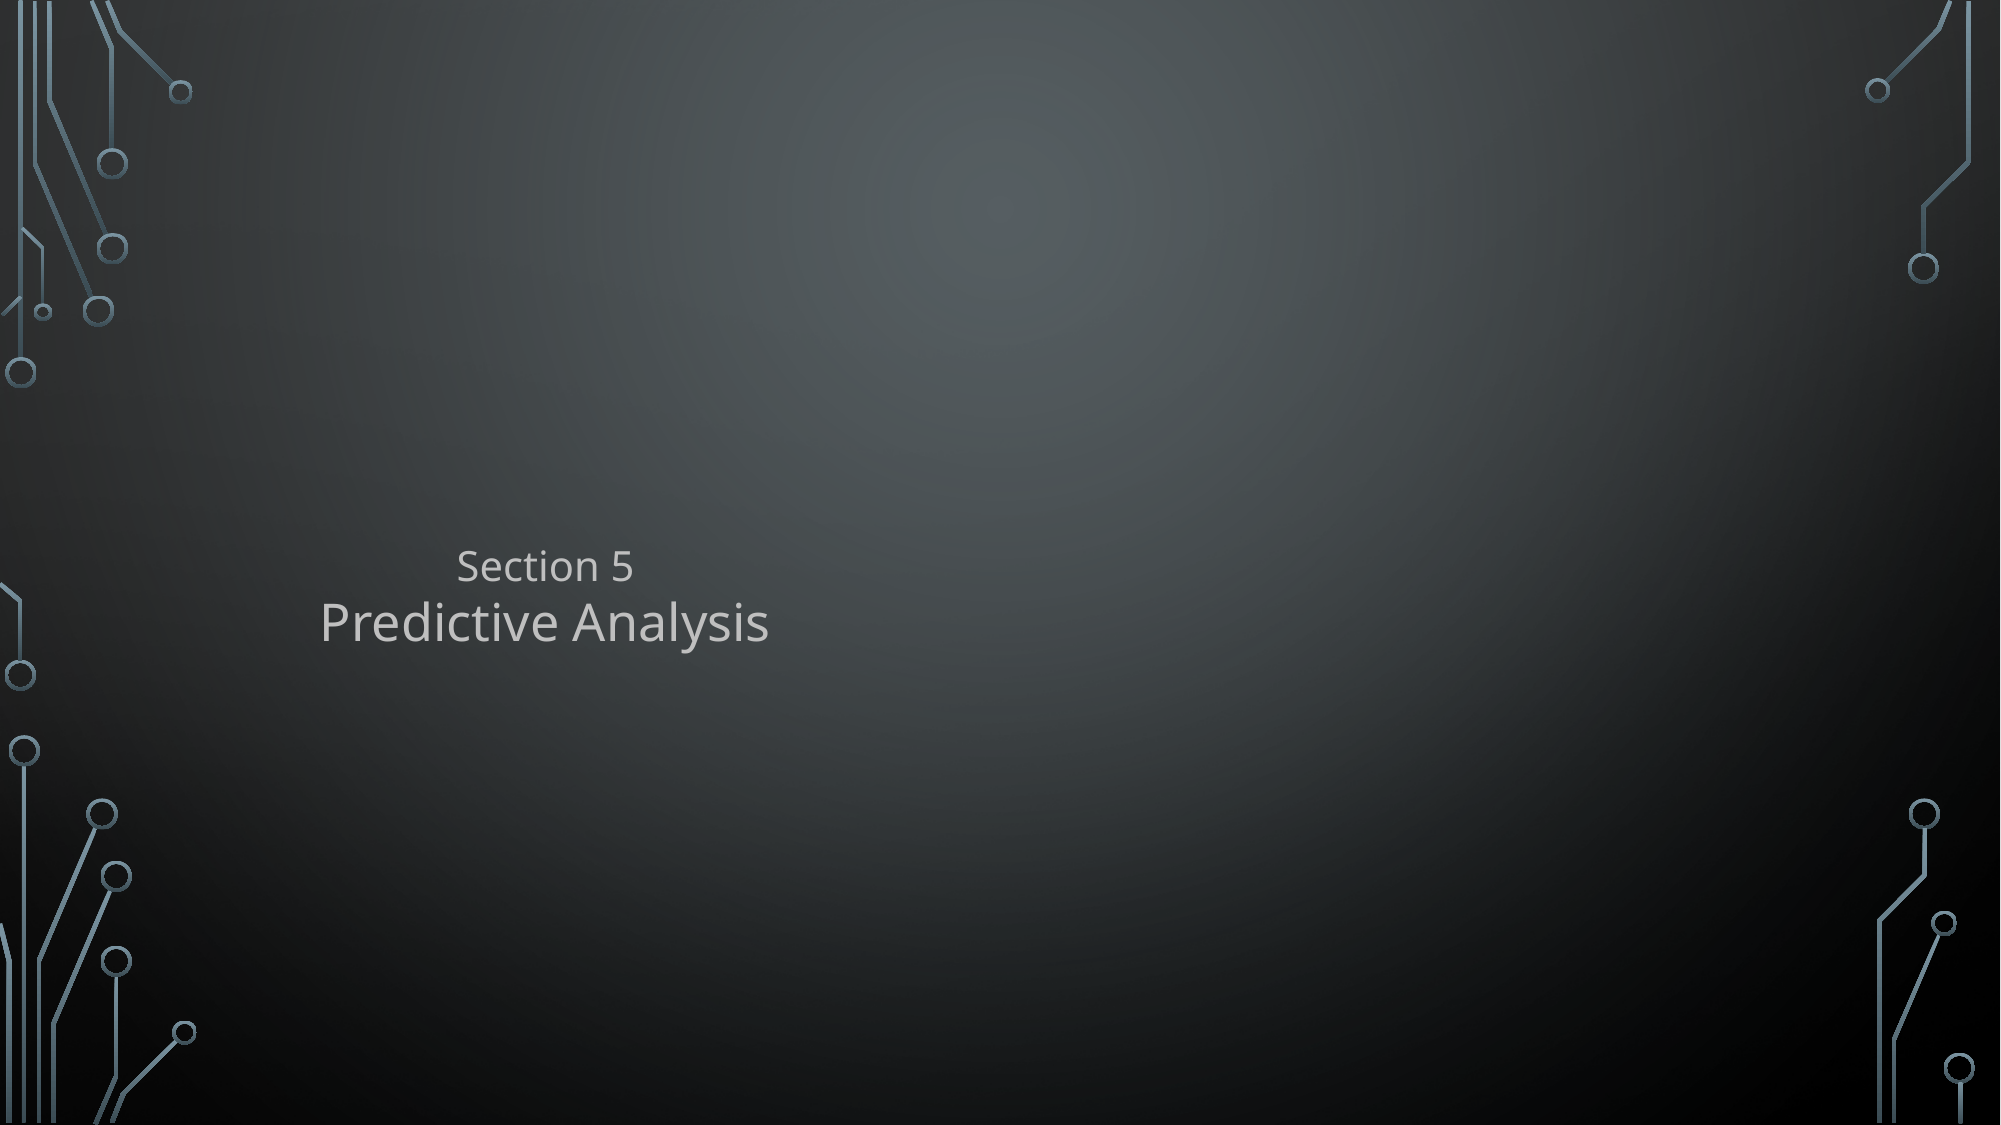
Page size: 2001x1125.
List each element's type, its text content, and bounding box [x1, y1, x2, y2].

text_box Section 5 Predictive Analysis [0, 532, 1092, 660]
